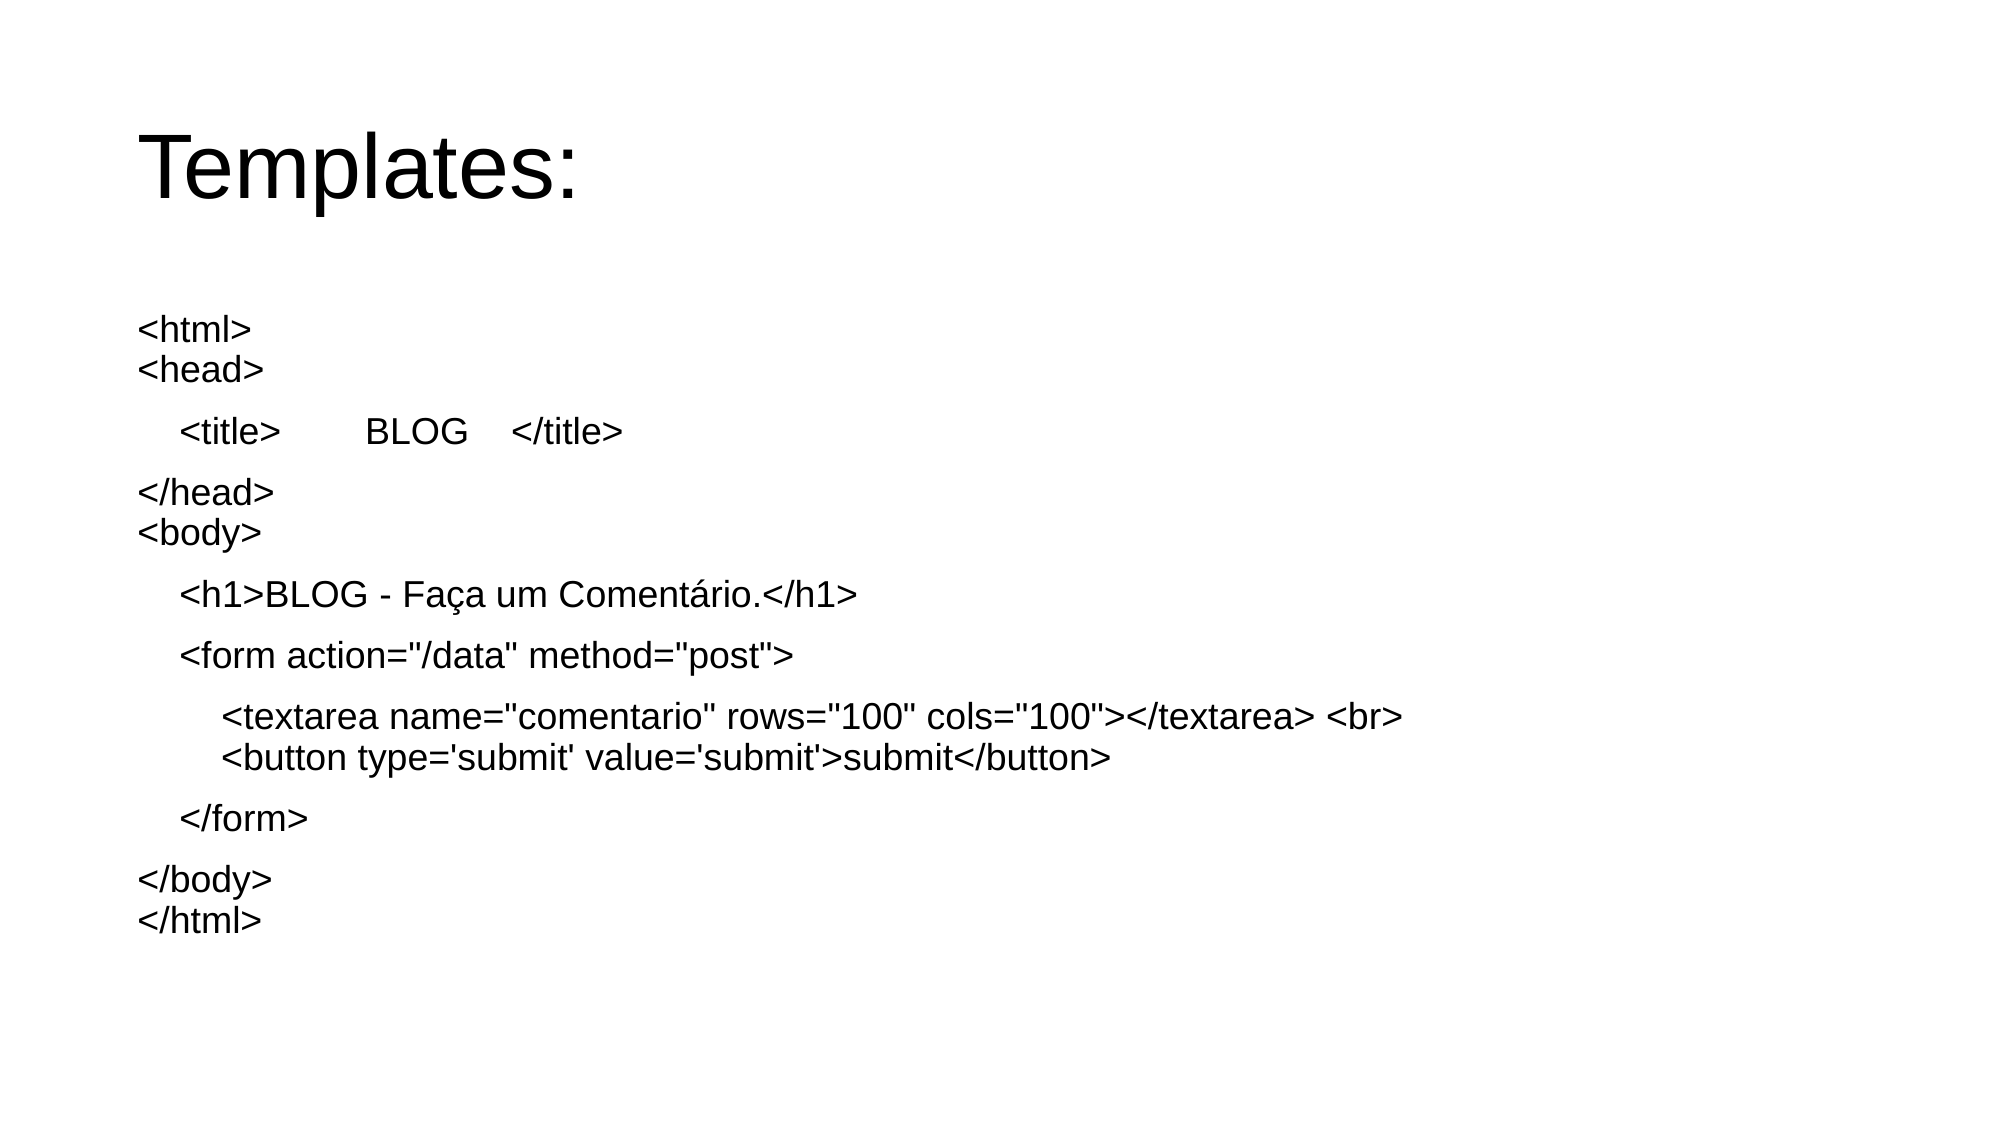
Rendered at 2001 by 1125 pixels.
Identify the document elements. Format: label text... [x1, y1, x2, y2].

subtitle <html> <head> <title> BLOG </title> </head> <body> <h1>BLOG - Faça um Comentário.</h1> <form action="/data" method="post"> <textarea name="comentario" rows="100" cols="100"></textarea> <br> <button type='submit' value='submit'>submit</button> </form> </body> </html> [137, 299, 1863, 1014]
title Templates: [137, 59, 1863, 278]
